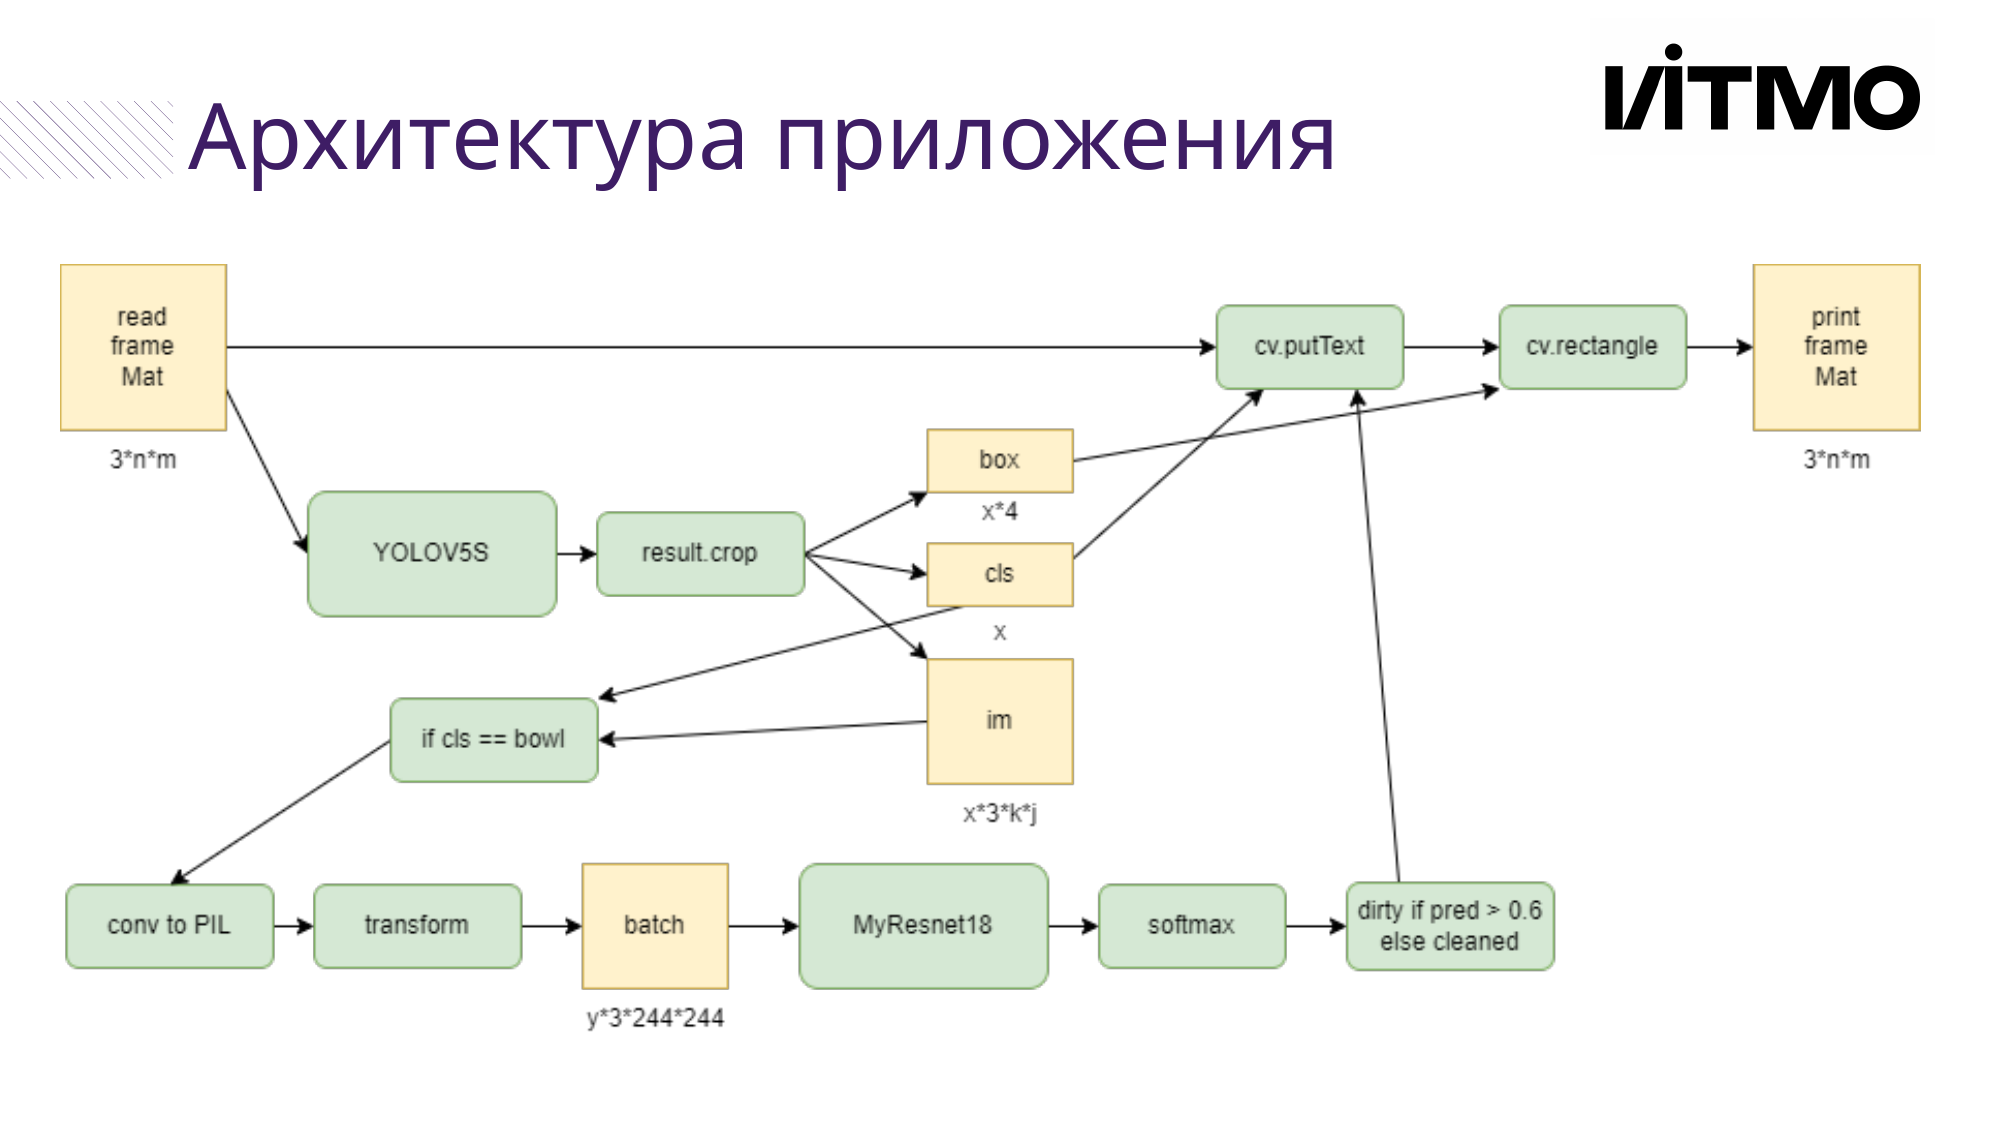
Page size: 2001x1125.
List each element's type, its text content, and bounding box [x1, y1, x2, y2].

picture [60, 264, 1921, 1052]
text_box Архитектура приложения [173, 30, 1899, 249]
picture [1590, 18, 1935, 155]
